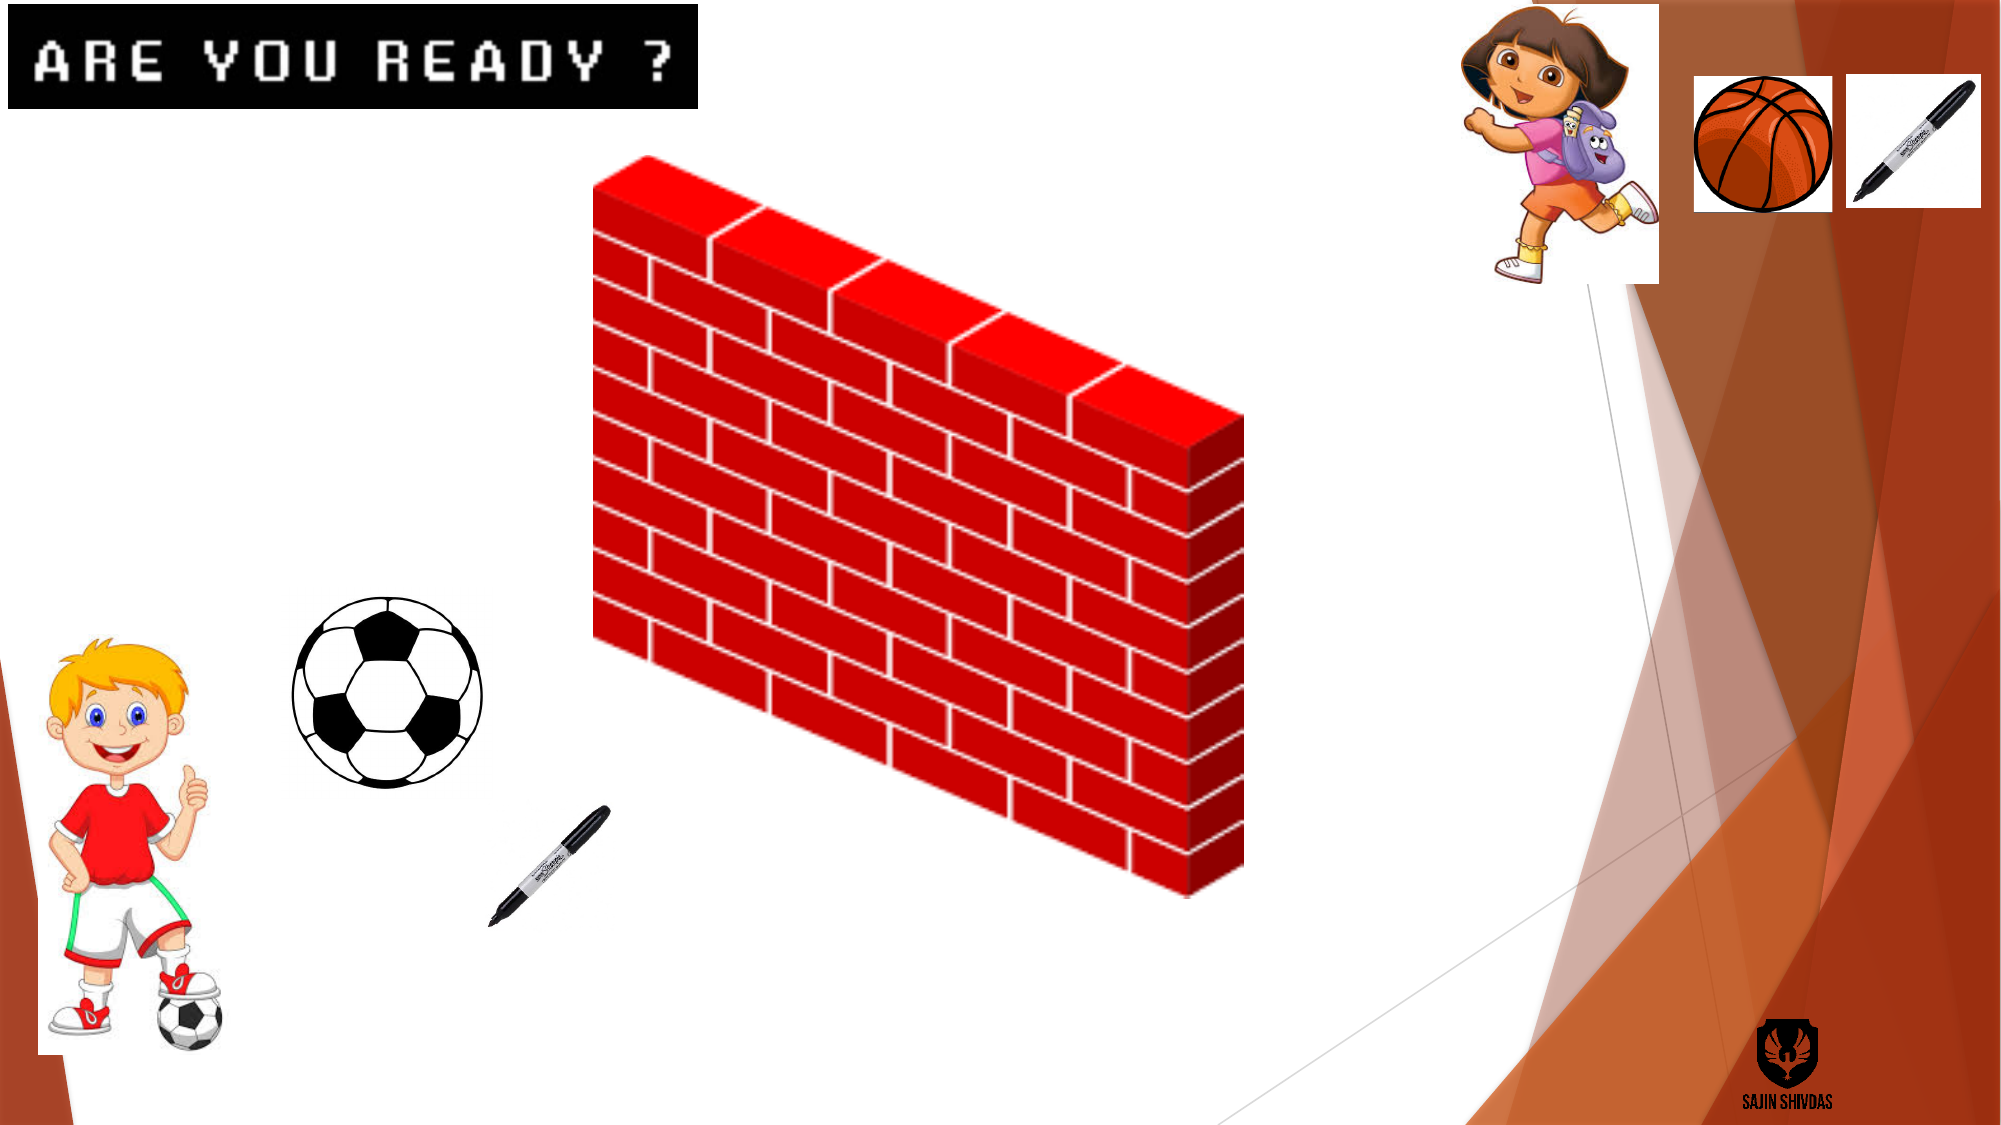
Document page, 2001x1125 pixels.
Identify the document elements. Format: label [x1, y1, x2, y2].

picture [7, 4, 698, 110]
picture [1846, 73, 1982, 209]
picture [1460, 4, 1660, 284]
picture [1693, 75, 1834, 213]
picture [1732, 1009, 1845, 1121]
picture [280, 155, 1244, 934]
picture [38, 634, 232, 1055]
